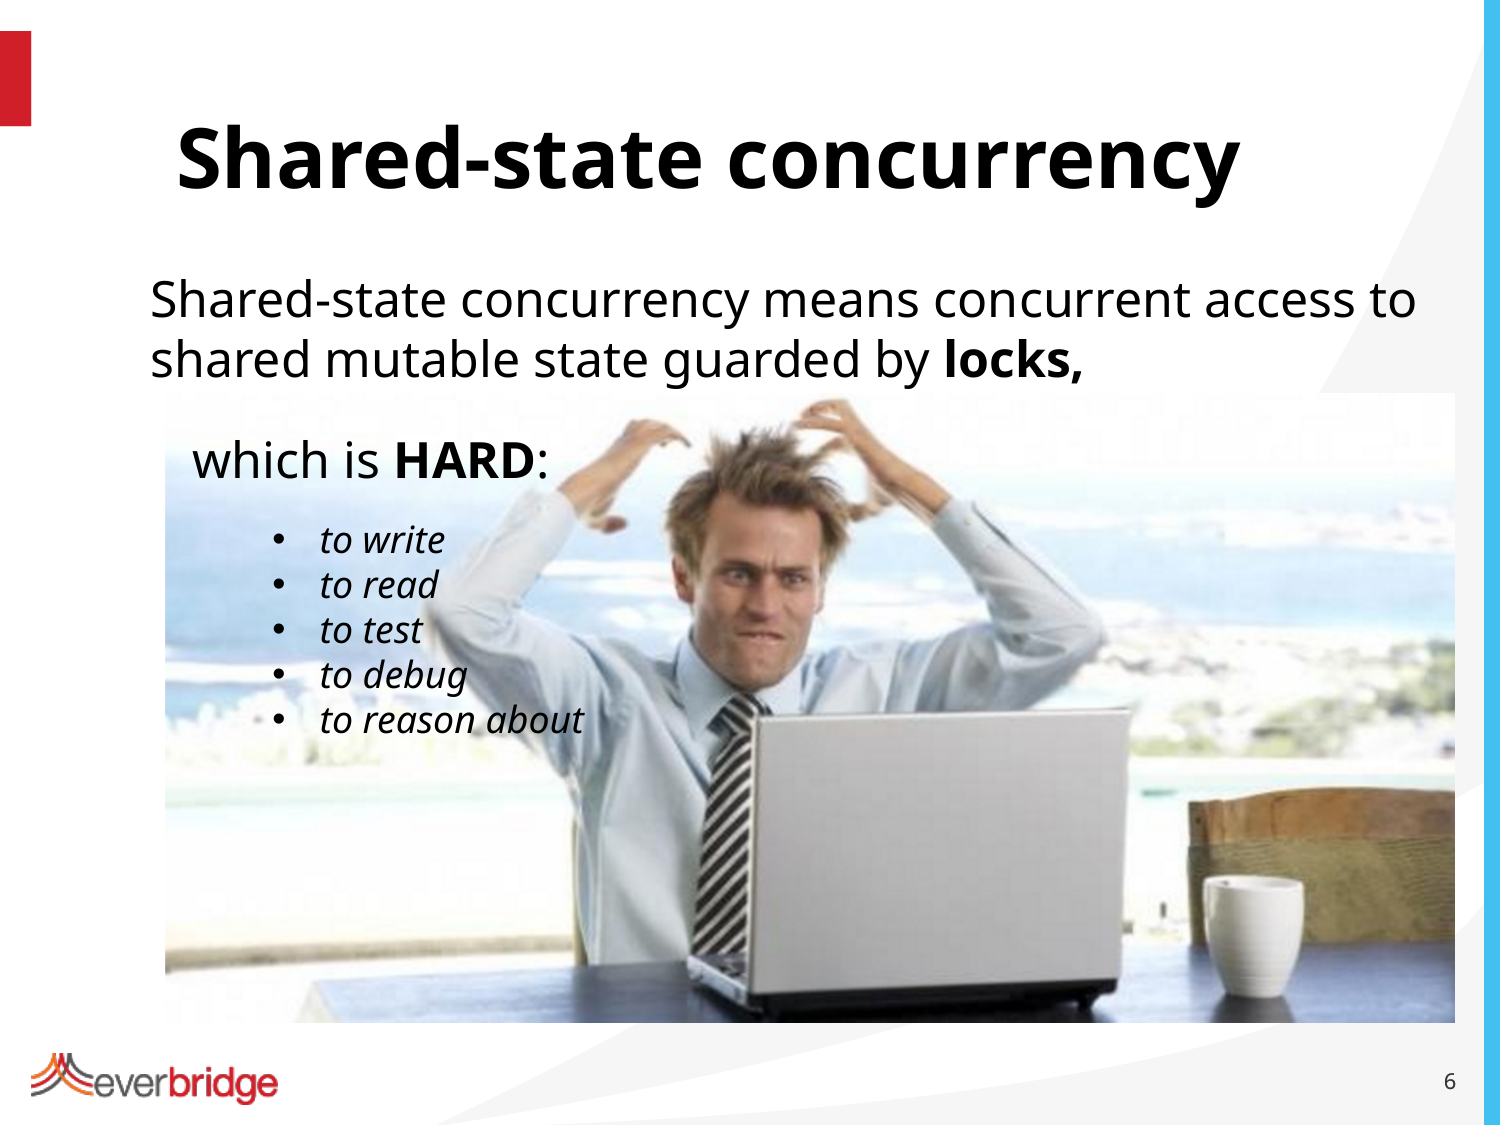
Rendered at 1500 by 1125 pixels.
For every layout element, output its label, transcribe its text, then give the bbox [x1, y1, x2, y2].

text_box Shared-state concurrency [161, 97, 1257, 213]
picture [31, 1053, 278, 1105]
picture [161, 393, 1455, 1023]
text_box Shared-state concurrency means concurrent access to shared mutable state guarded by locks, [135, 259, 1447, 395]
